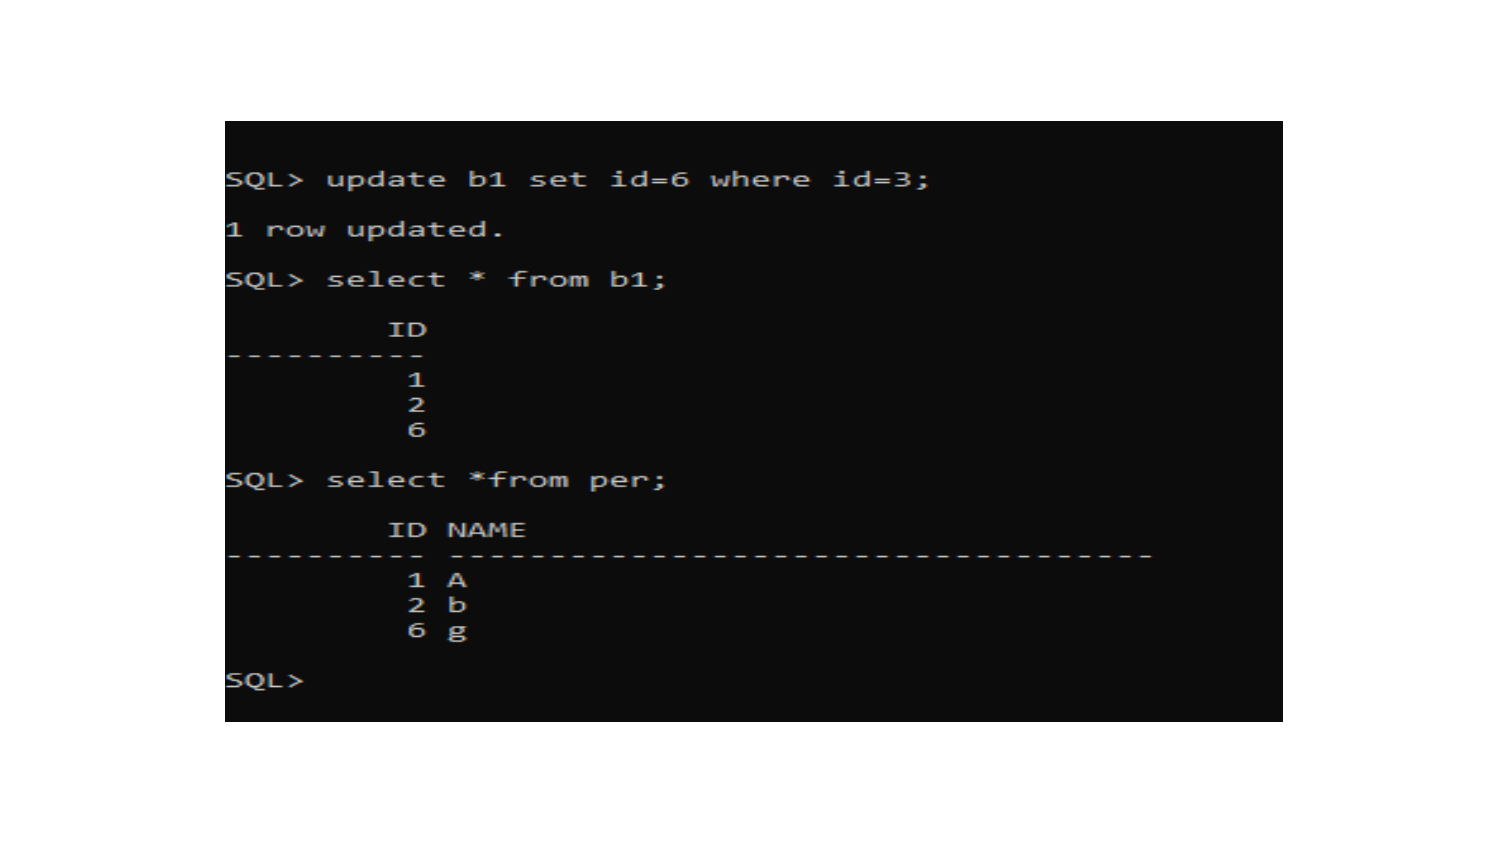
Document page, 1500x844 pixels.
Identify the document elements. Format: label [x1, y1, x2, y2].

picture [224, 121, 1283, 722]
